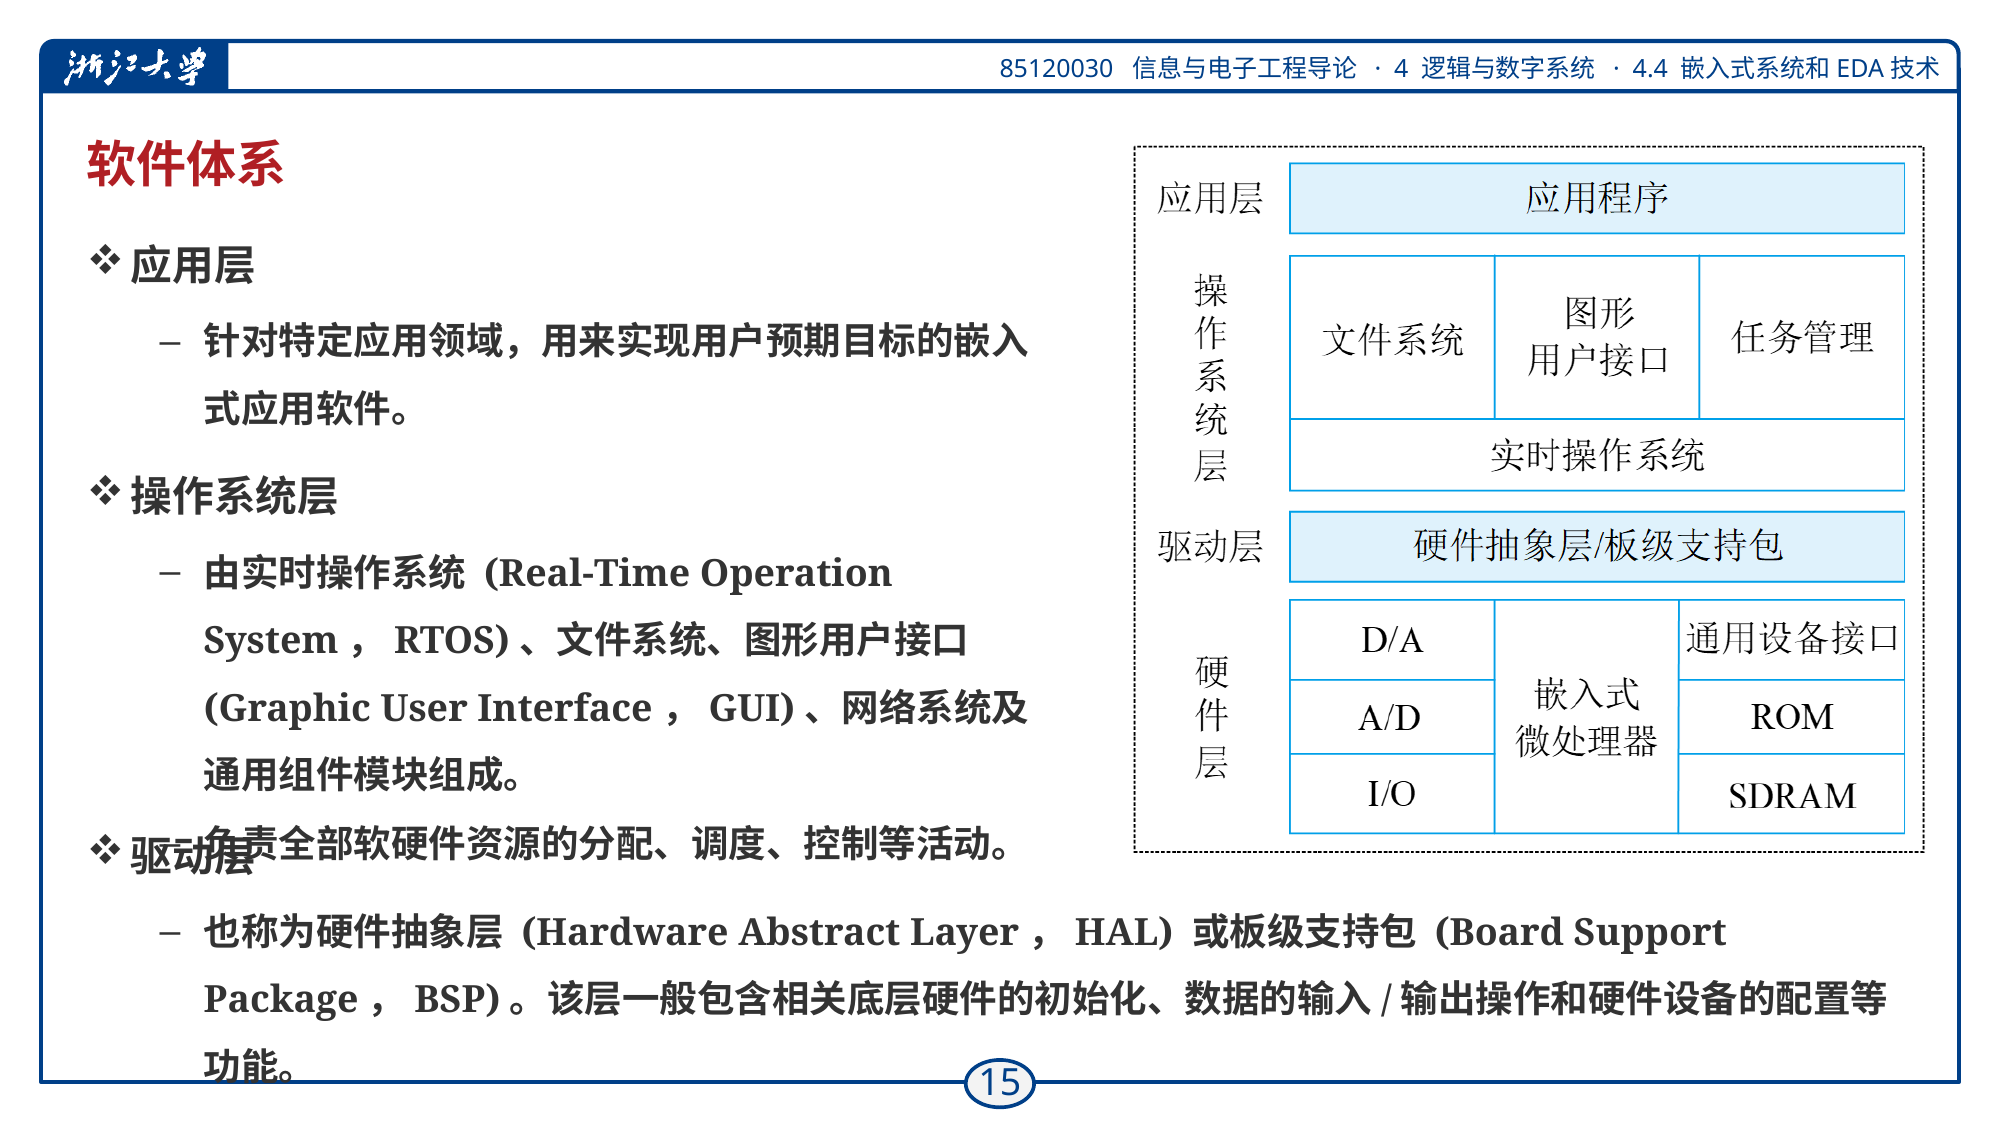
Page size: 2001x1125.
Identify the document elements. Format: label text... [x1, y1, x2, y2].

list 驱动层 也称为硬件抽象层 (Hardware Abstract Layer，HAL) 或板级支持包 (Board Support Package，BSP)。该层一般包含相关底层硬件的初始化、数据的输入/输出操作和硬件设备的配置等功能。 [72, 797, 1938, 1039]
picture [55, 39, 215, 91]
title 软件体系 [72, 125, 1926, 198]
text_box 应用层 针对特定应用领域，用来实现用户预期目标的嵌入式应用软件。 操作系统层 由实时操作系统 (Real-Time Operation System，RTOS)、文件系统、图形用户接口 (Graphic User Interface，GUI)、网络系统及通用组件模块组成。 负责全部软硬件资源的分配、调度、控制等活动。 [72, 206, 1081, 816]
picture [1130, 142, 1929, 855]
